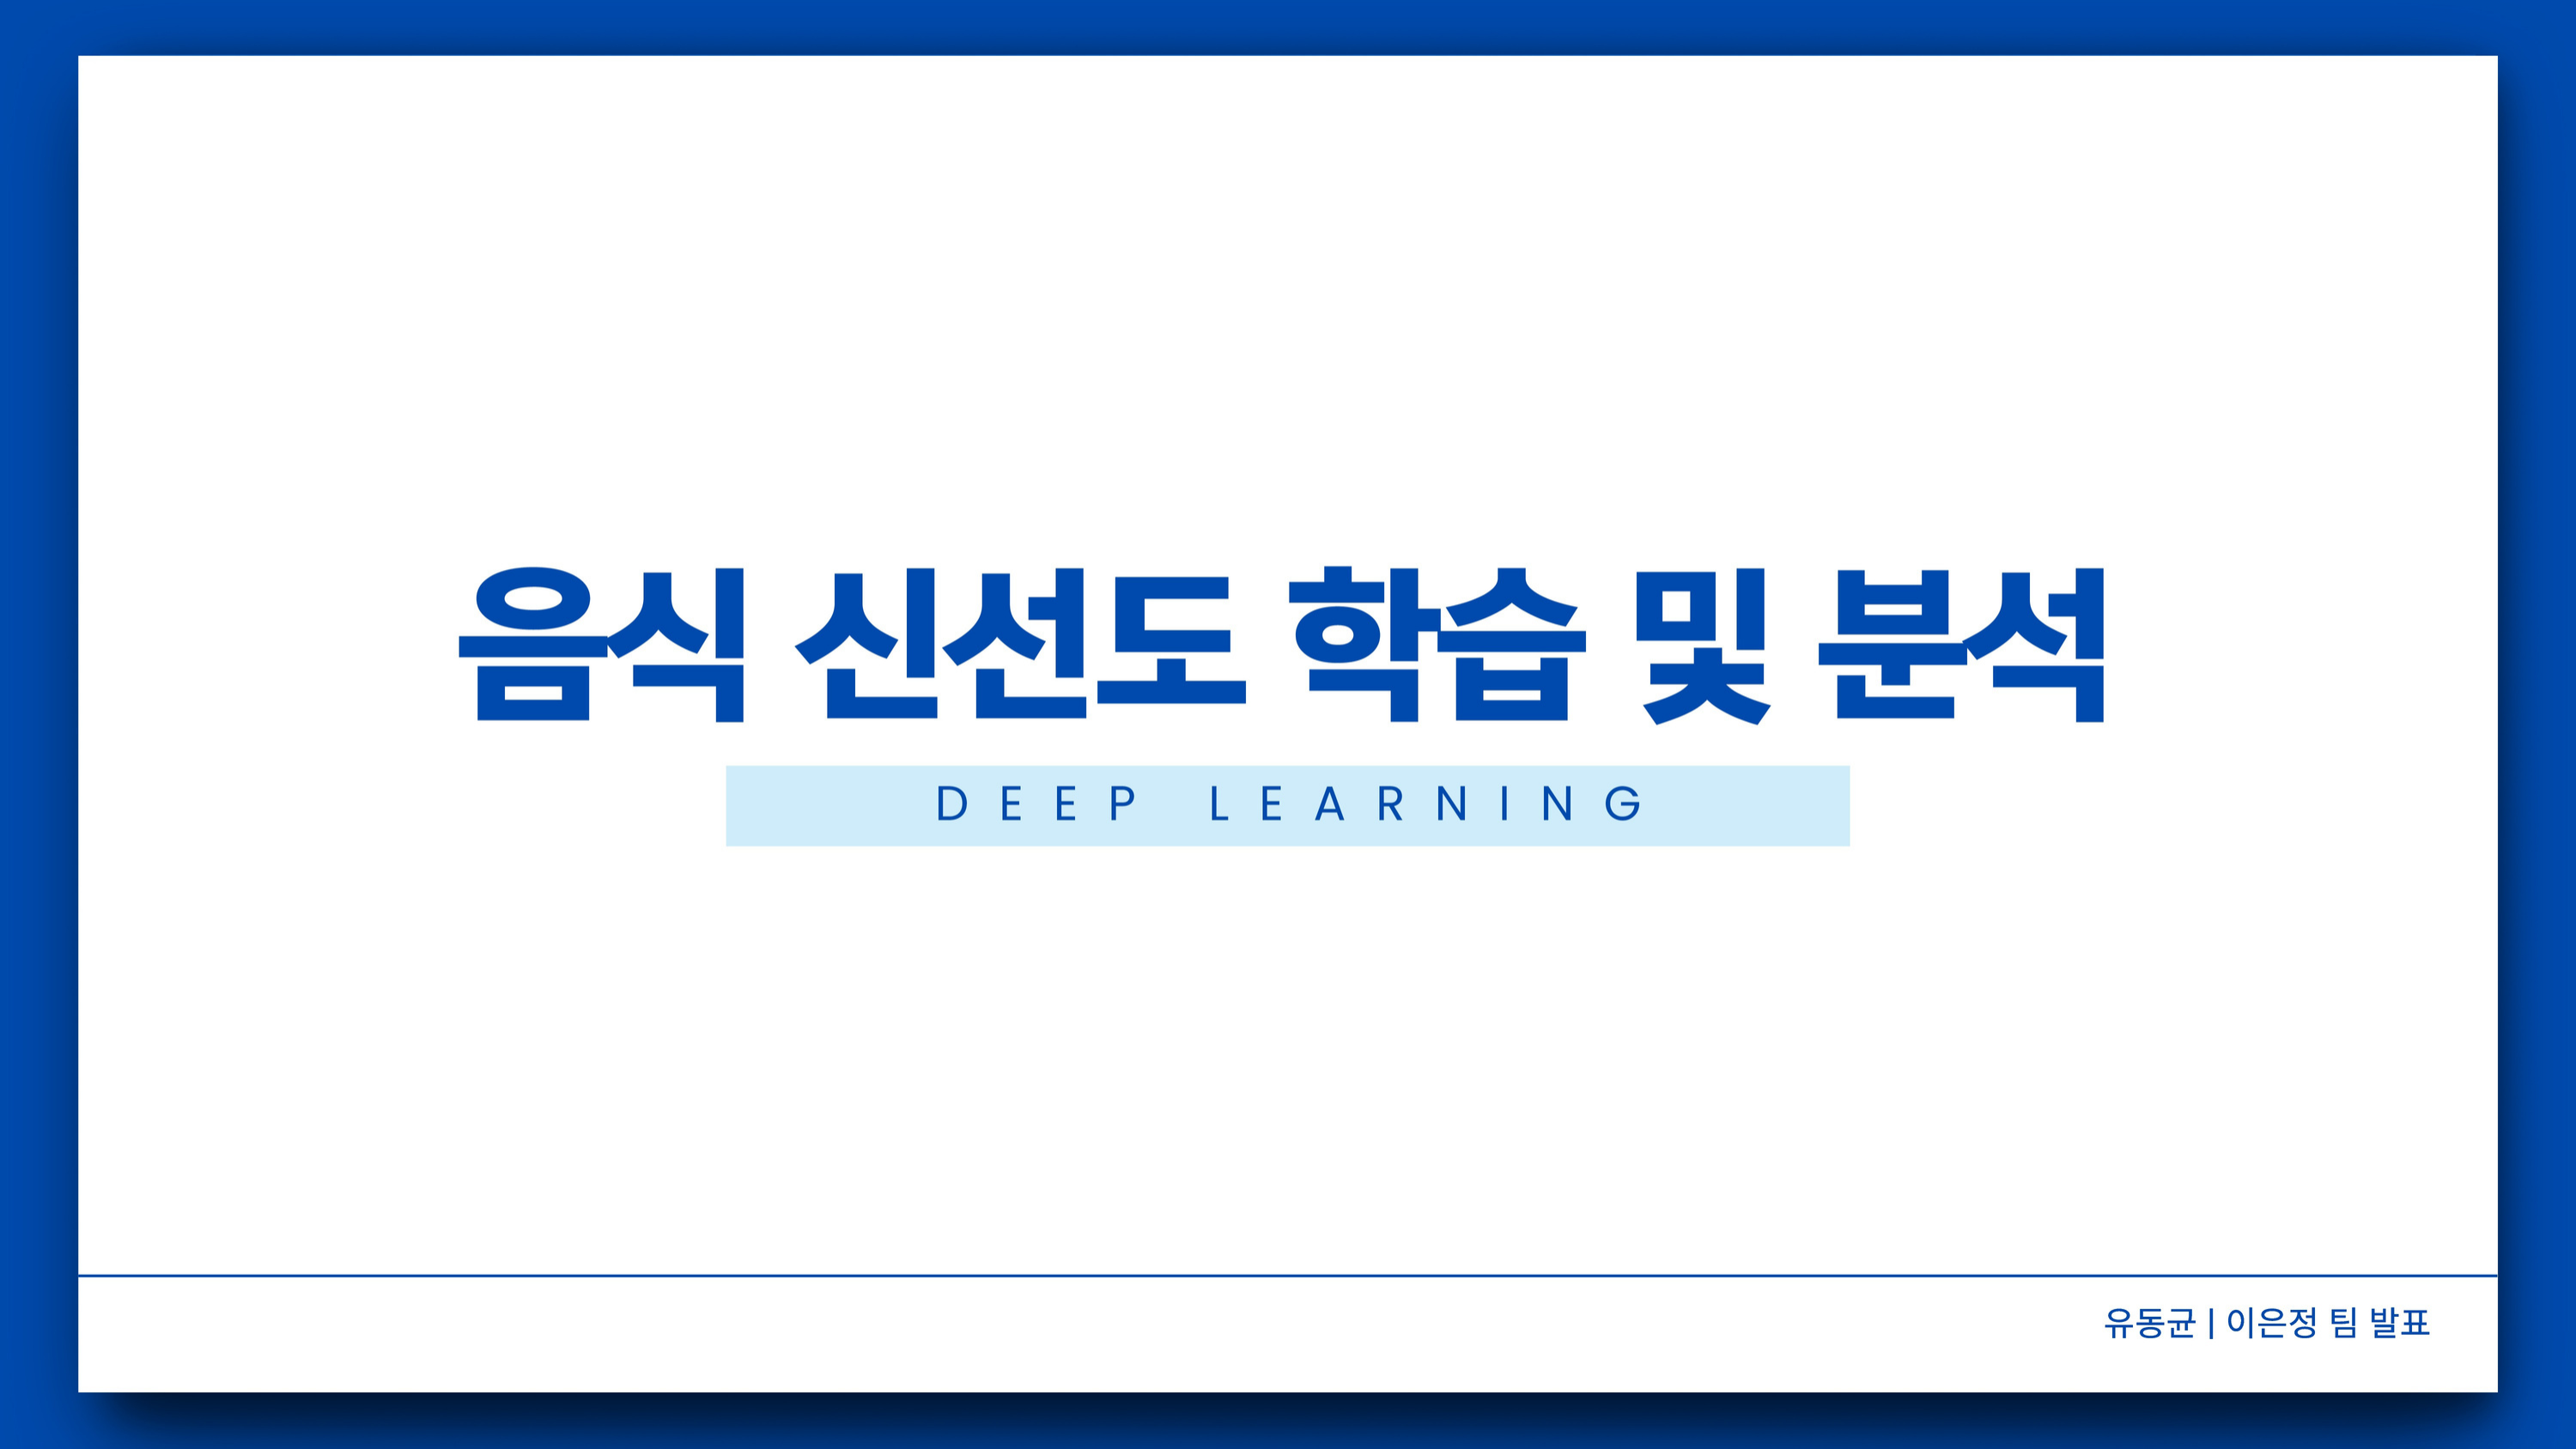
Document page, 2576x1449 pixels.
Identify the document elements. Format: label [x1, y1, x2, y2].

text_box [0, 0, 2576, 1449]
